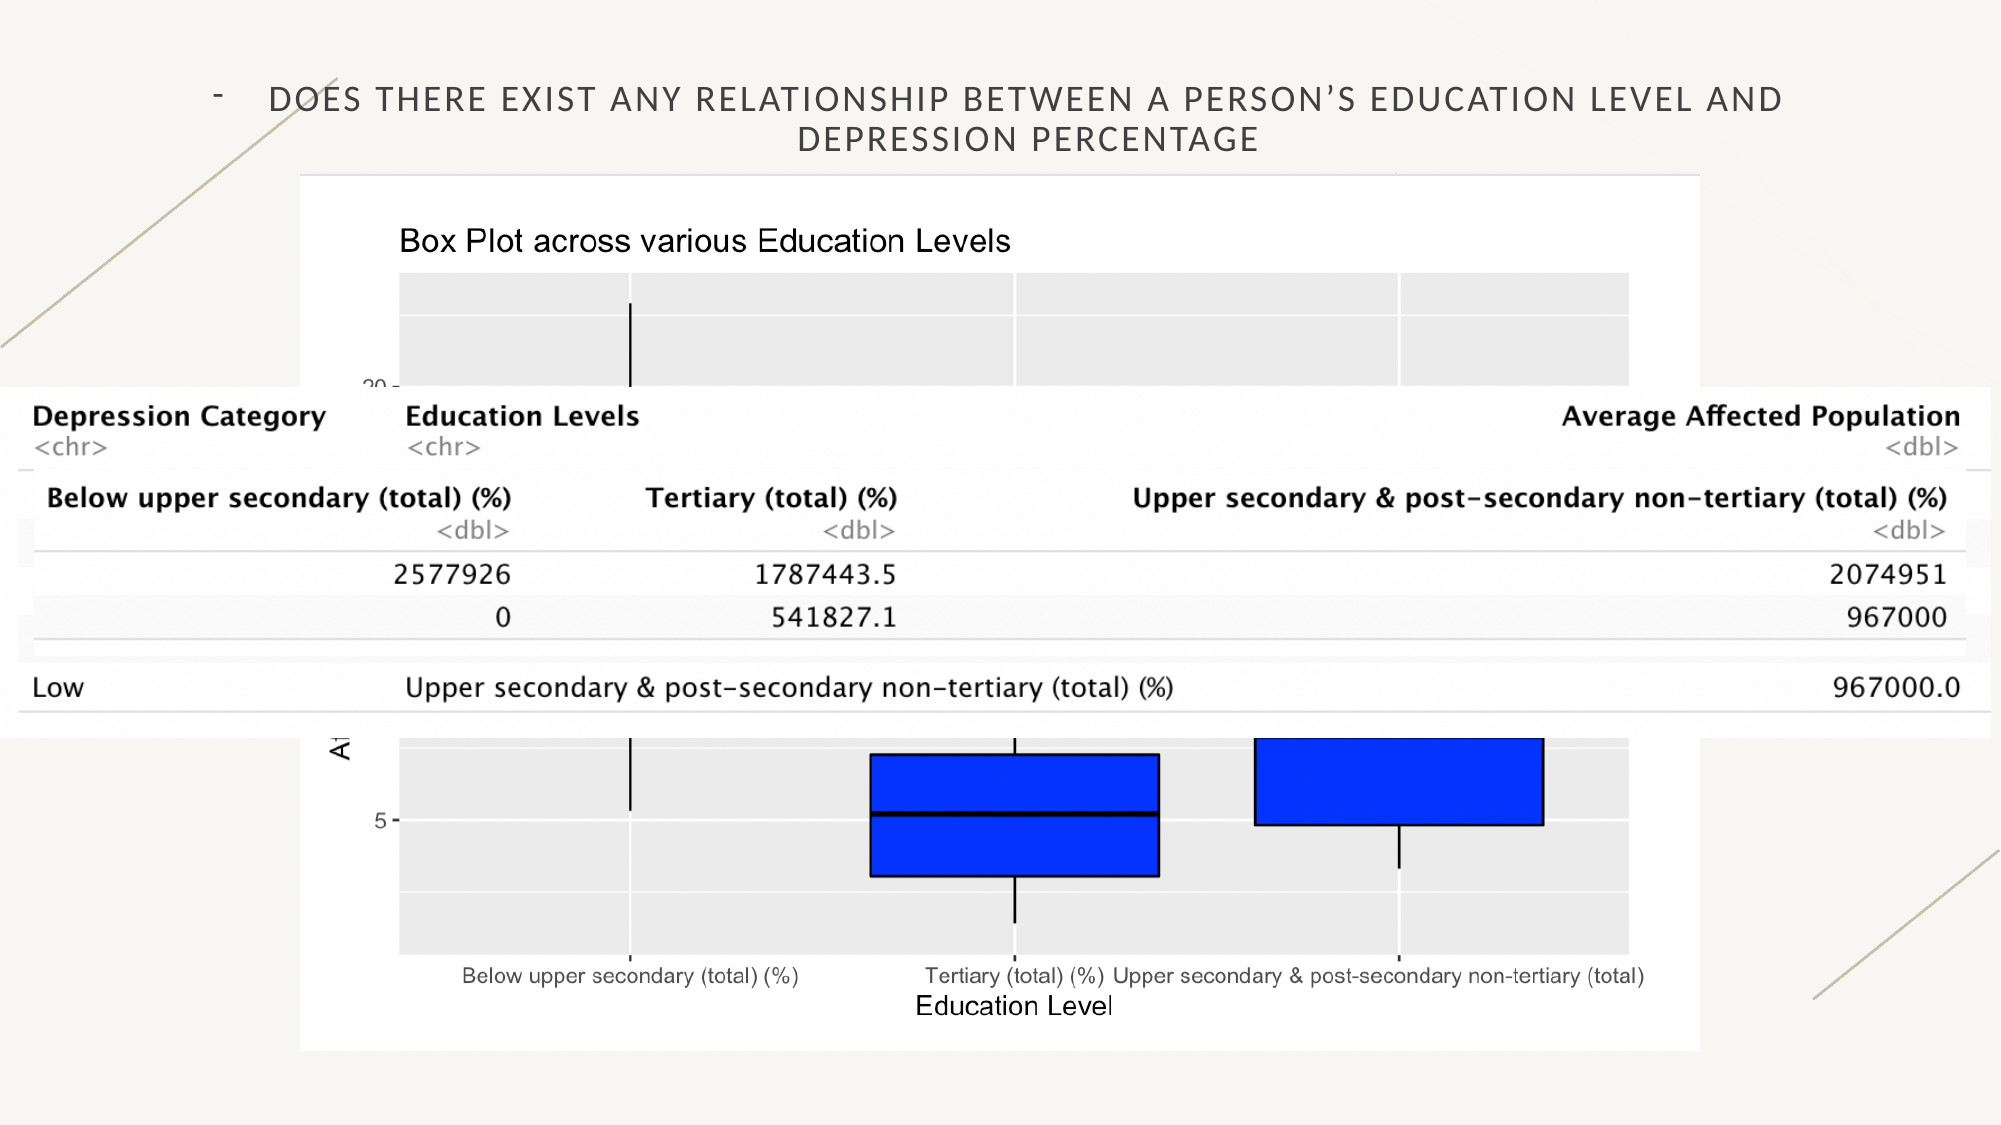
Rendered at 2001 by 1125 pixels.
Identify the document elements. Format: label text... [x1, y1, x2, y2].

title Does there exist any relationship between a person’s education level and depression percentage [154, 10, 1846, 229]
picture [0, 77, 1991, 1051]
picture [1812, 849, 2000, 1000]
